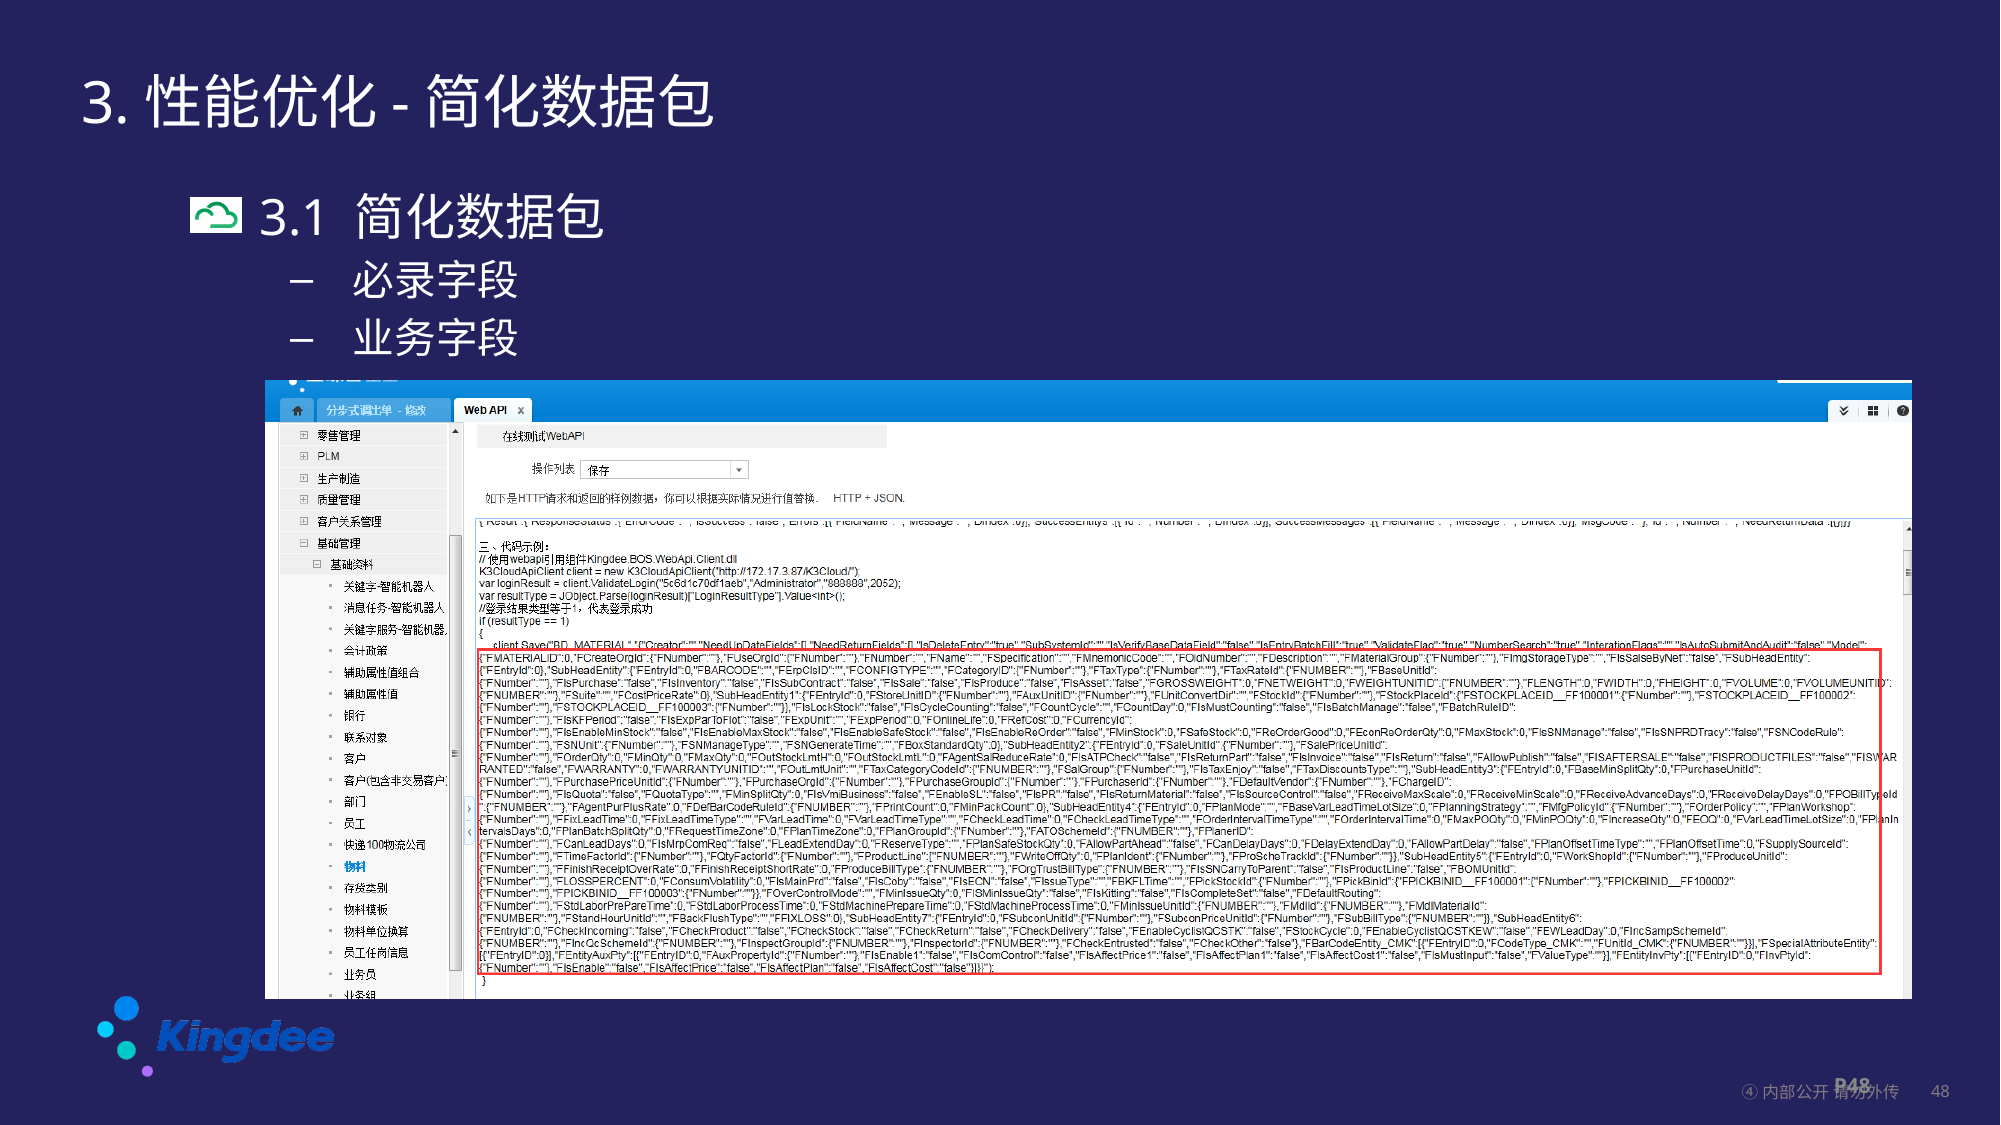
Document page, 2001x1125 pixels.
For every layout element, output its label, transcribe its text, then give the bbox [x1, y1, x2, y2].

title 3.性能优化-简化数据包 [66, 49, 1532, 152]
picture [190, 197, 242, 233]
list 3.1 简化数据包 必录字段 业务字段 [175, 177, 1292, 583]
picture [97, 380, 1912, 1077]
